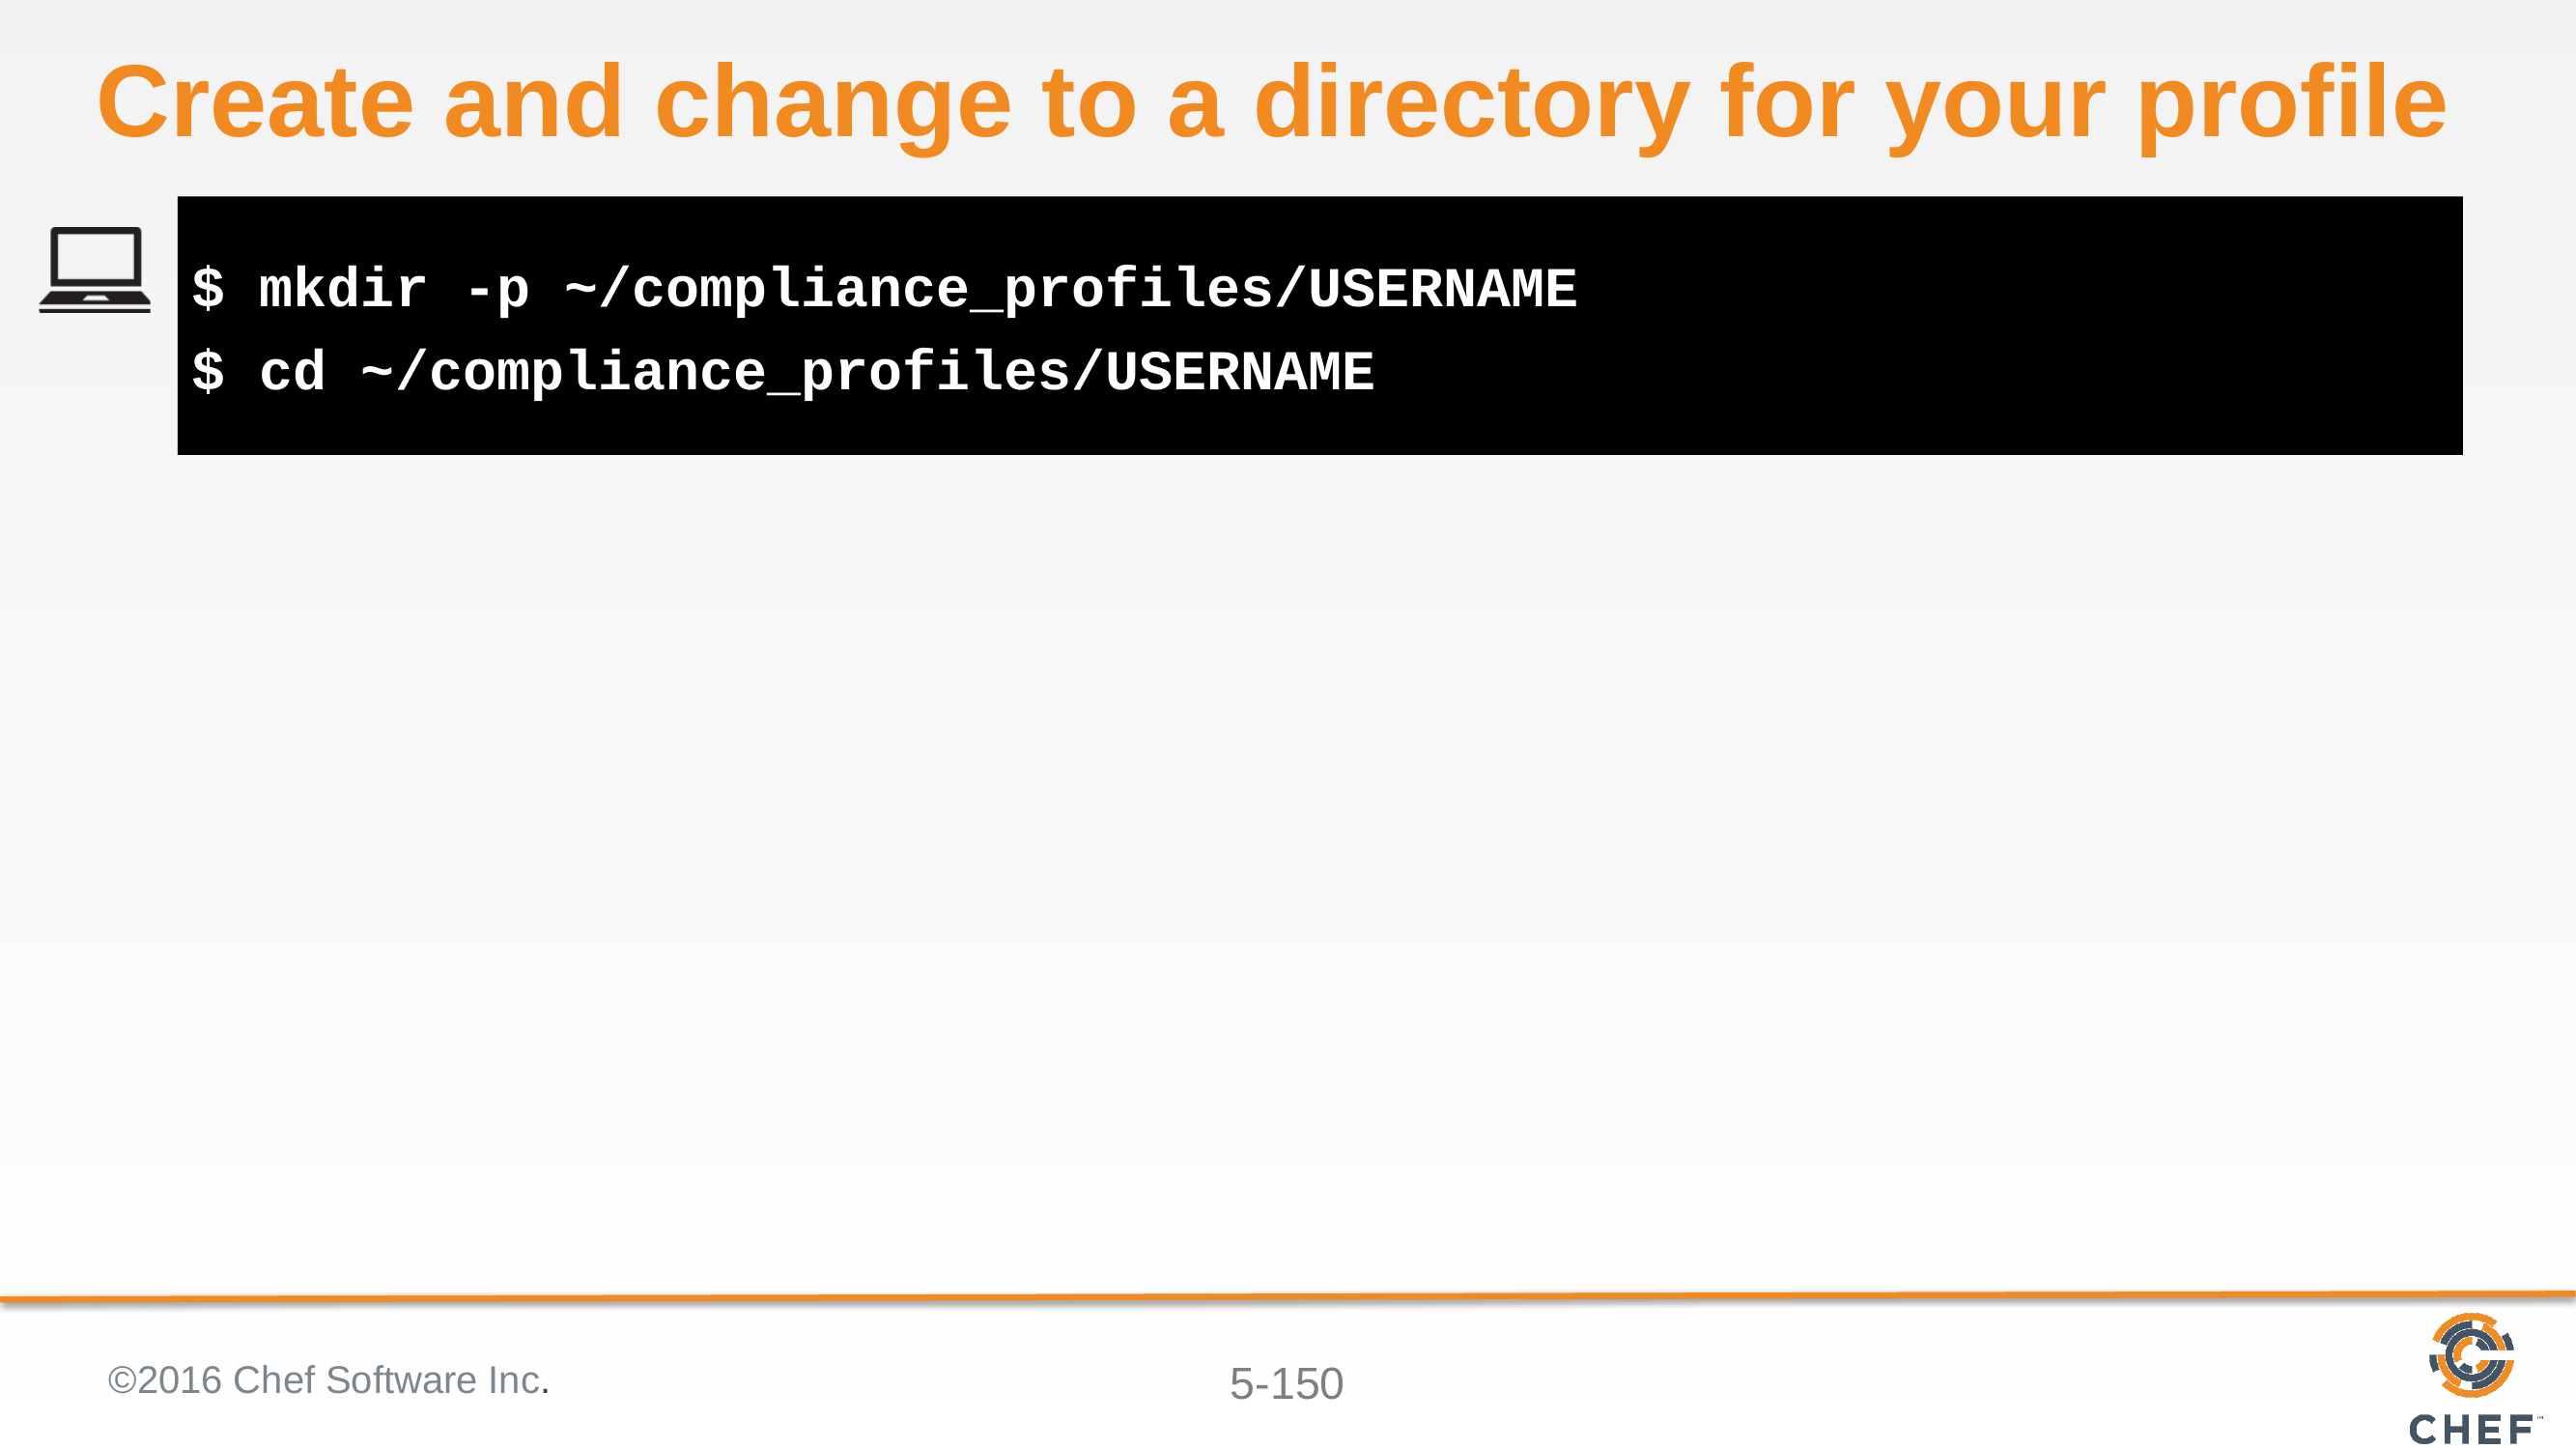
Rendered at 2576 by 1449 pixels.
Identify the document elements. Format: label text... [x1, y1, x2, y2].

picture [2399, 1297, 2551, 1449]
list $ mkdir -p ~/compliance_profiles/USERNAME $ cd ~/compliance_profiles/USERNAME [177, 196, 2463, 455]
title Create and change to a directory for your profile [96, 48, 2463, 180]
